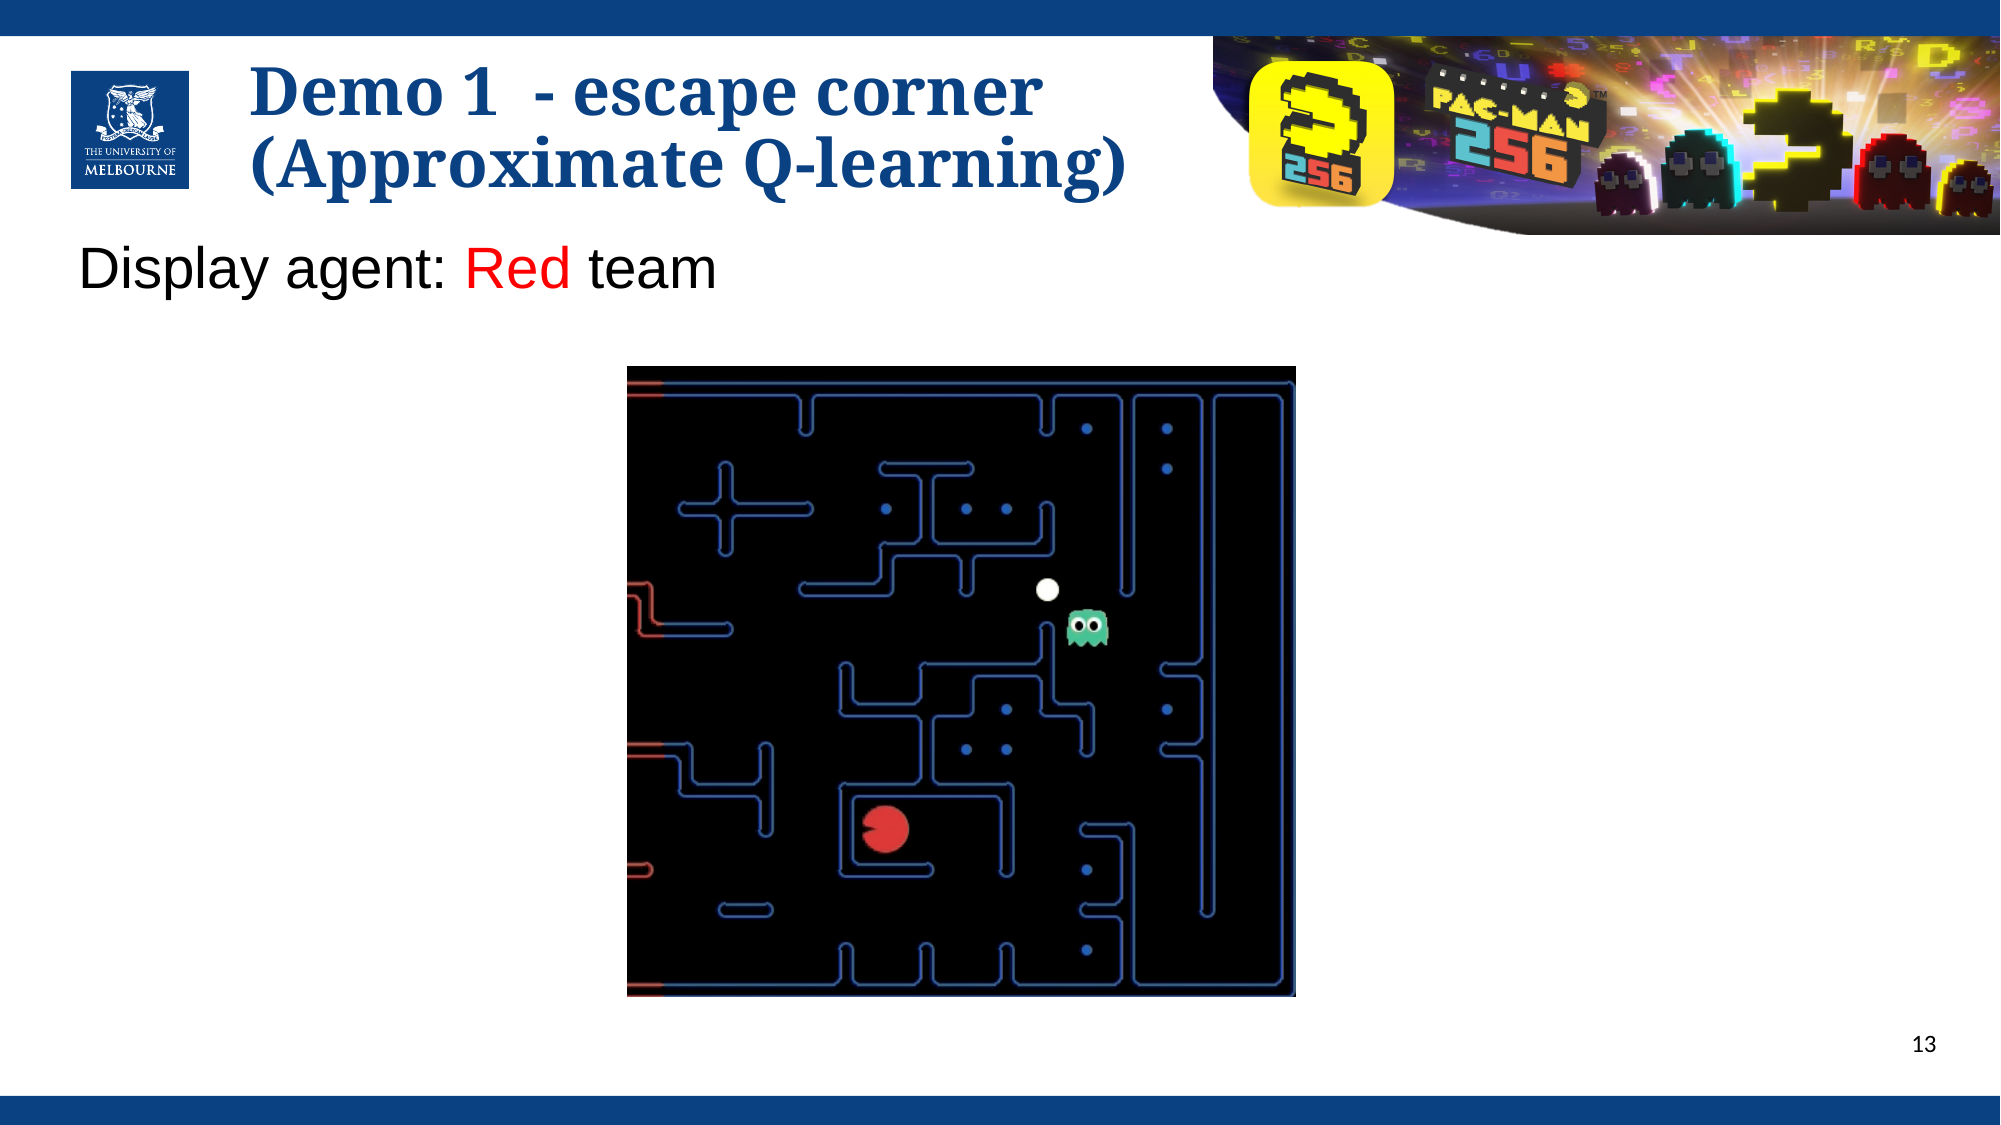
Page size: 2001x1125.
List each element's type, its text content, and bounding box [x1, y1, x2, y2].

picture [1213, 37, 2000, 235]
slide_number 13 [1797, 1012, 1937, 1073]
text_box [626, 366, 1296, 998]
title Demo 1 - escape corner (Approximate Q-learning) [234, 63, 1736, 210]
list Display agent: Red team [63, 223, 769, 322]
